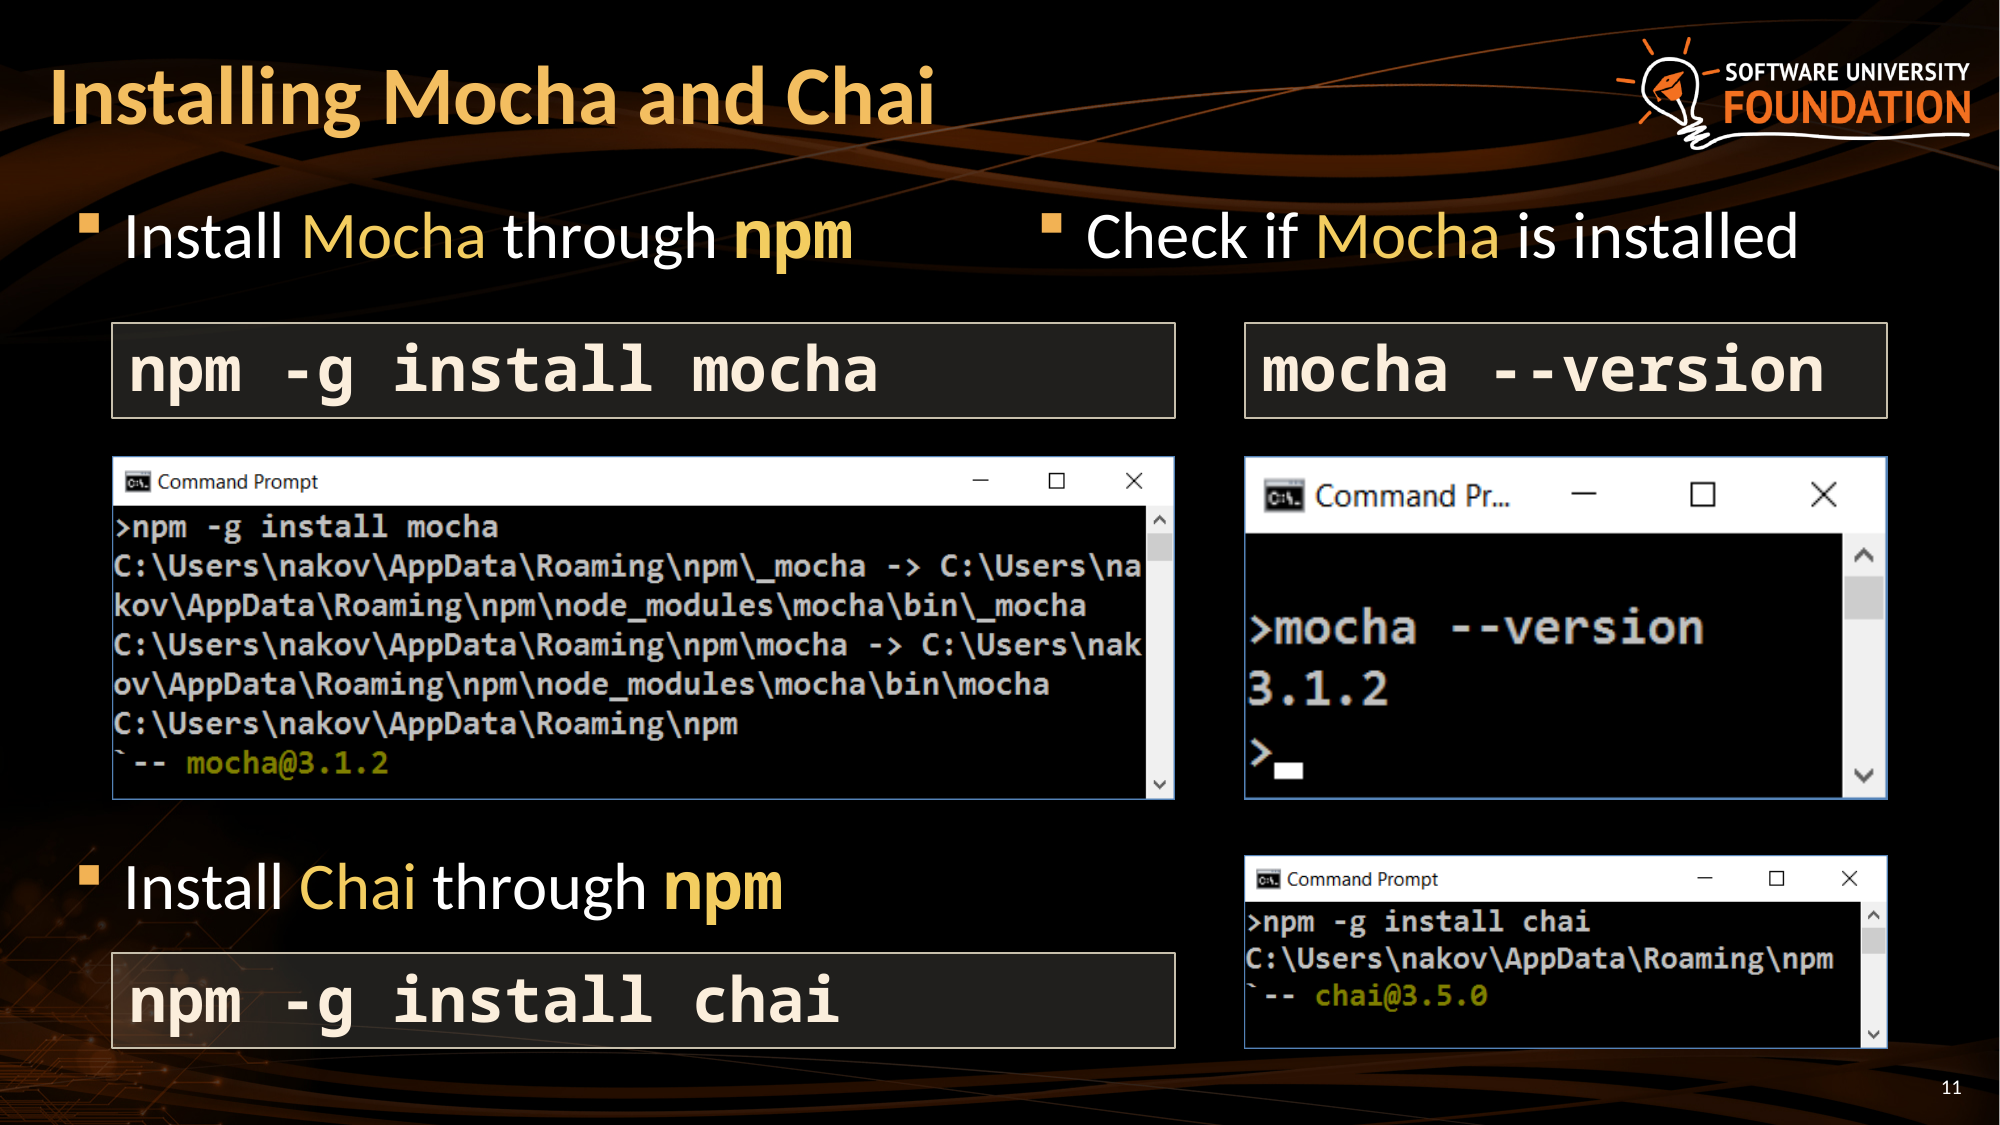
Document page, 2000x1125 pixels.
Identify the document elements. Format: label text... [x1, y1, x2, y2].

text_box Install Chai through npm [56, 833, 963, 938]
text_box Check if Mocha is installed [1018, 181, 1925, 287]
text_box mocha --version [1244, 323, 1888, 418]
text_box npm -g install mocha [112, 323, 1175, 418]
picture [0, 0, 2000, 1125]
text_box npm -g install chai [112, 953, 1175, 1048]
title Installing Mocha and Chai [30, 6, 1602, 189]
slide_number 11 [1897, 1070, 1968, 1103]
list Install Mocha through npm [56, 189, 963, 287]
